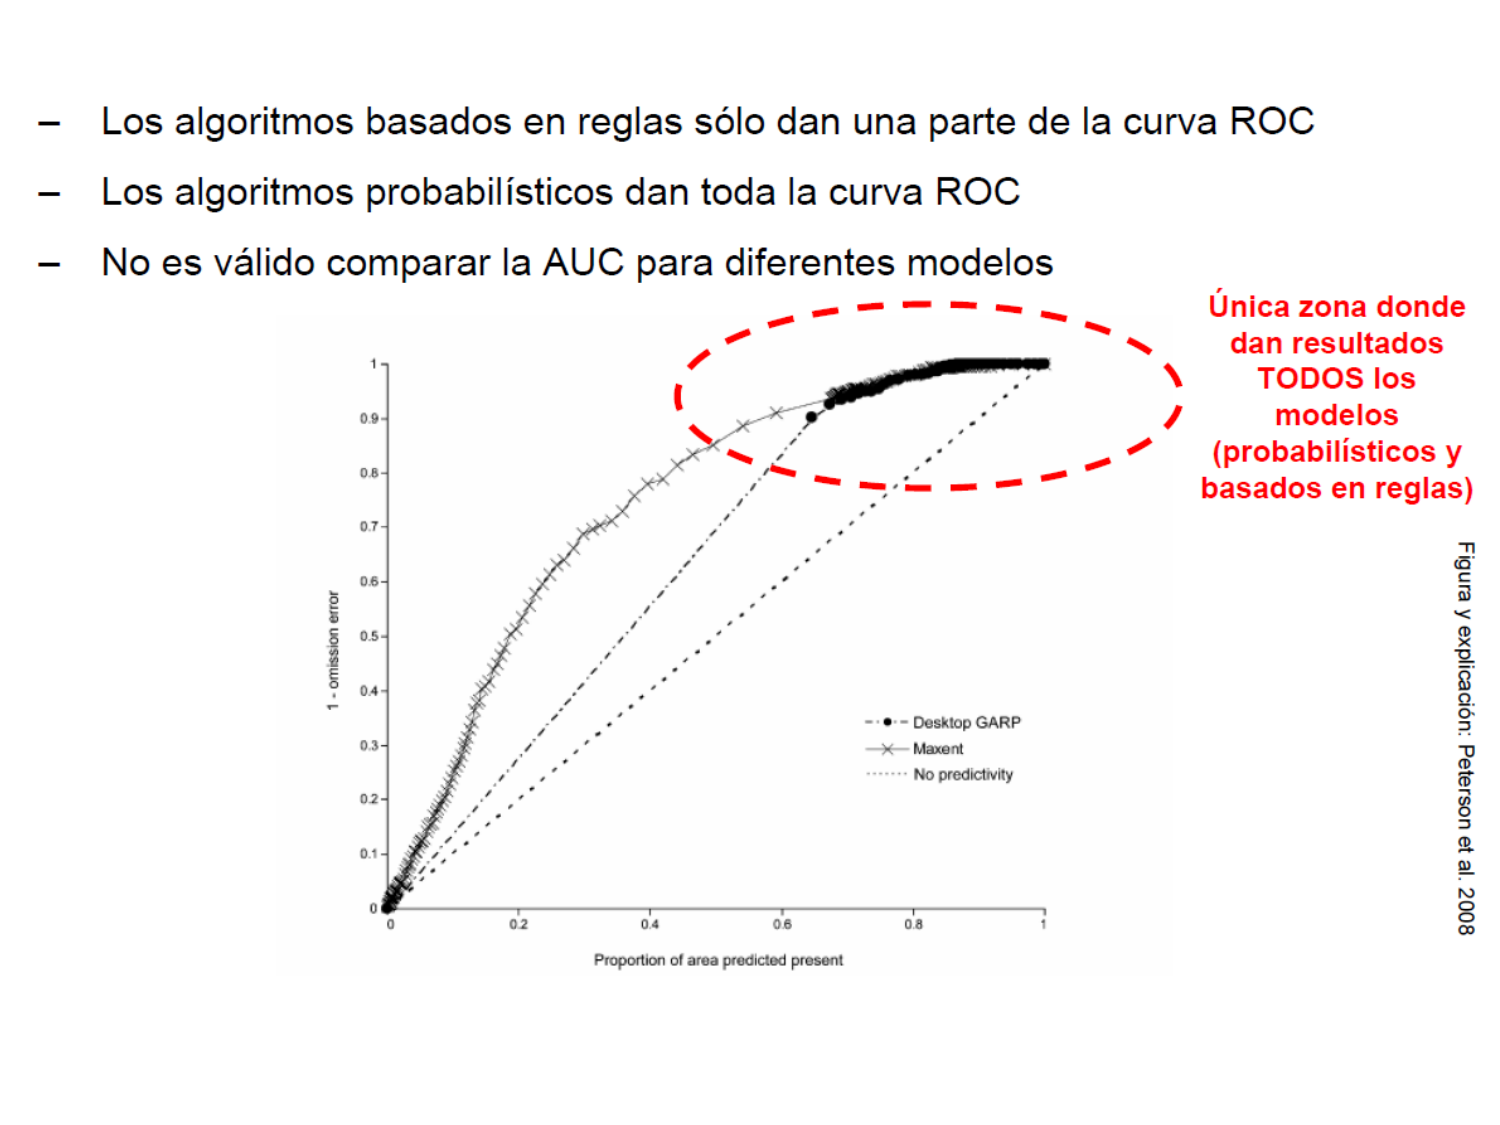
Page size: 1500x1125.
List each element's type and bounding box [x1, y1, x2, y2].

picture [17, 89, 1489, 976]
